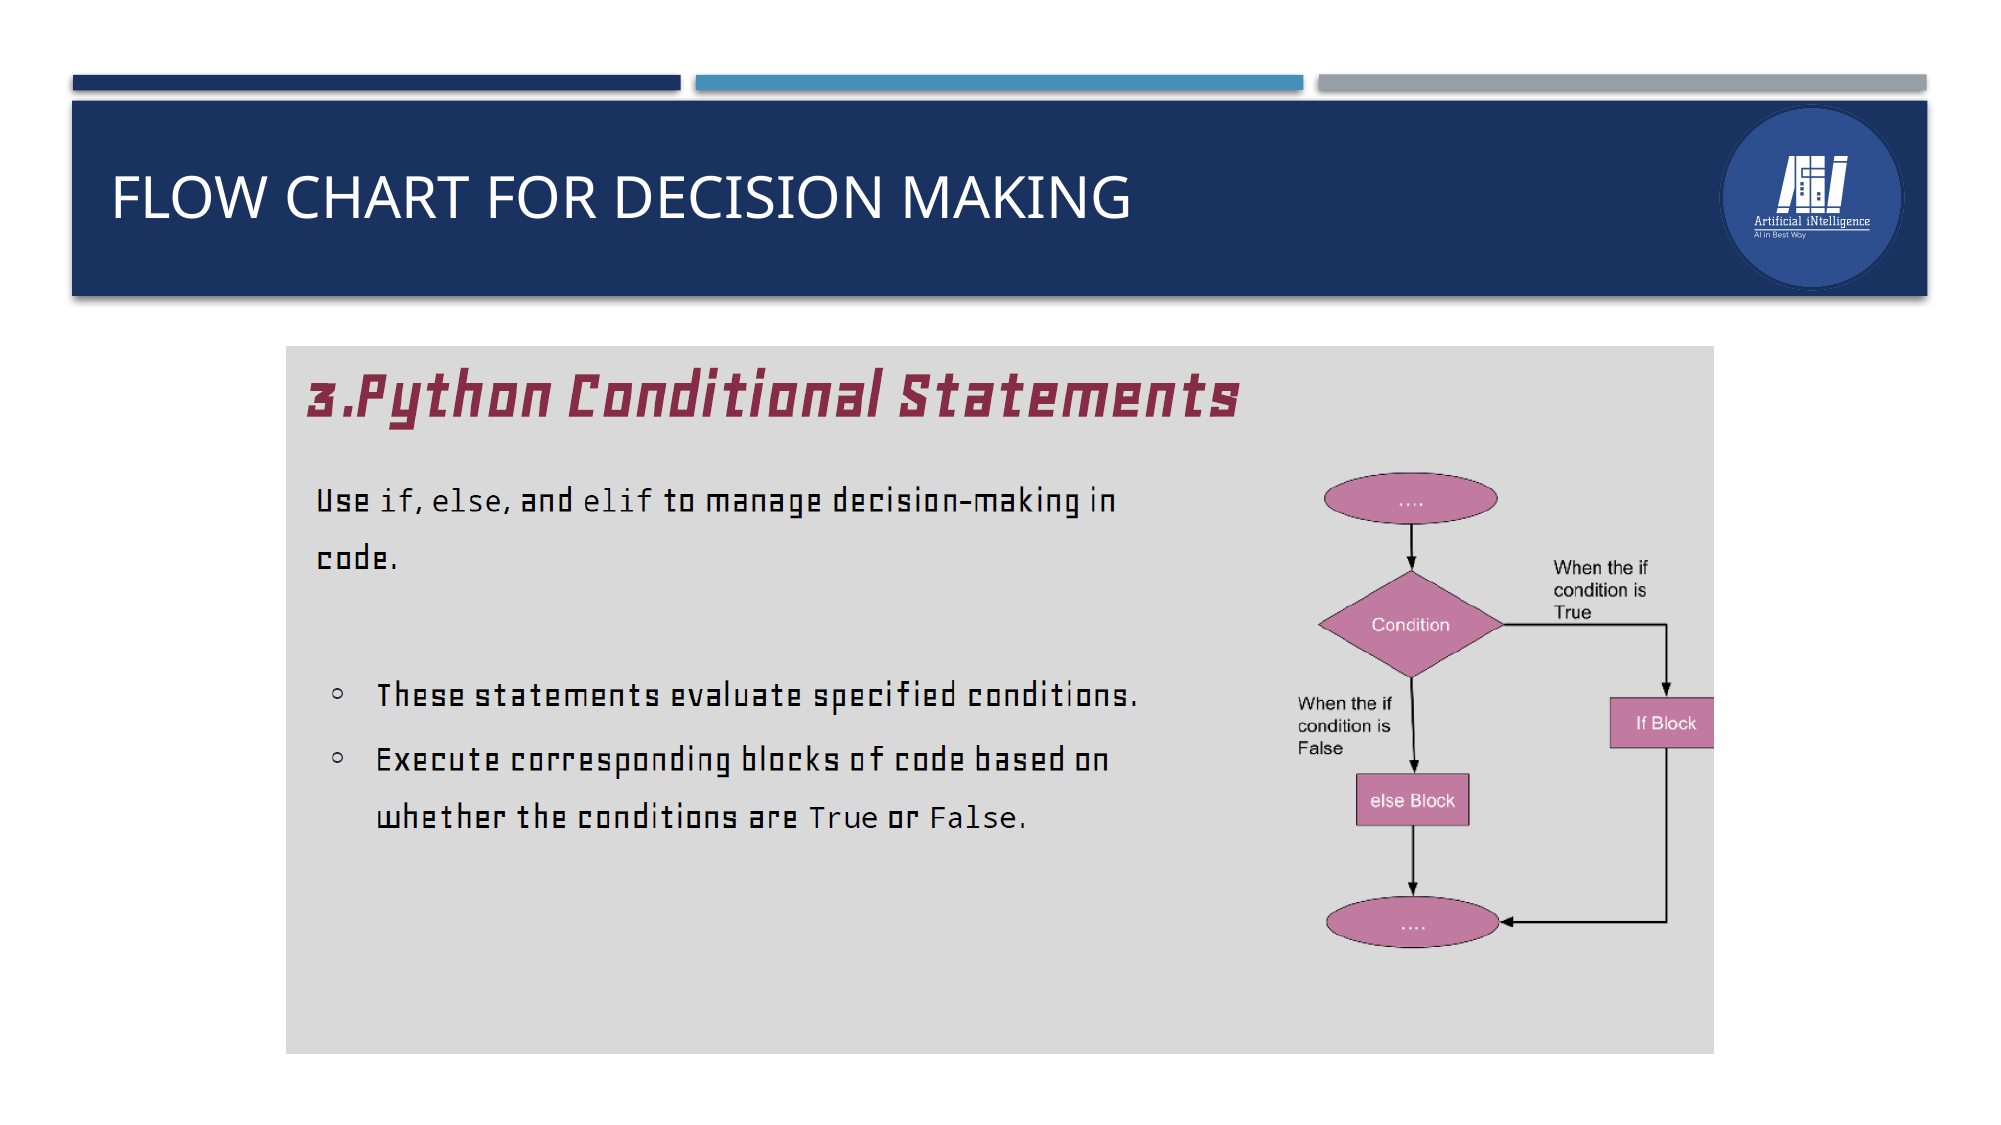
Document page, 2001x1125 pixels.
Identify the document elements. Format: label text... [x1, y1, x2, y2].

picture [1718, 104, 1906, 291]
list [285, 346, 1714, 1054]
title Flow chart for Decision making [95, 71, 1905, 238]
